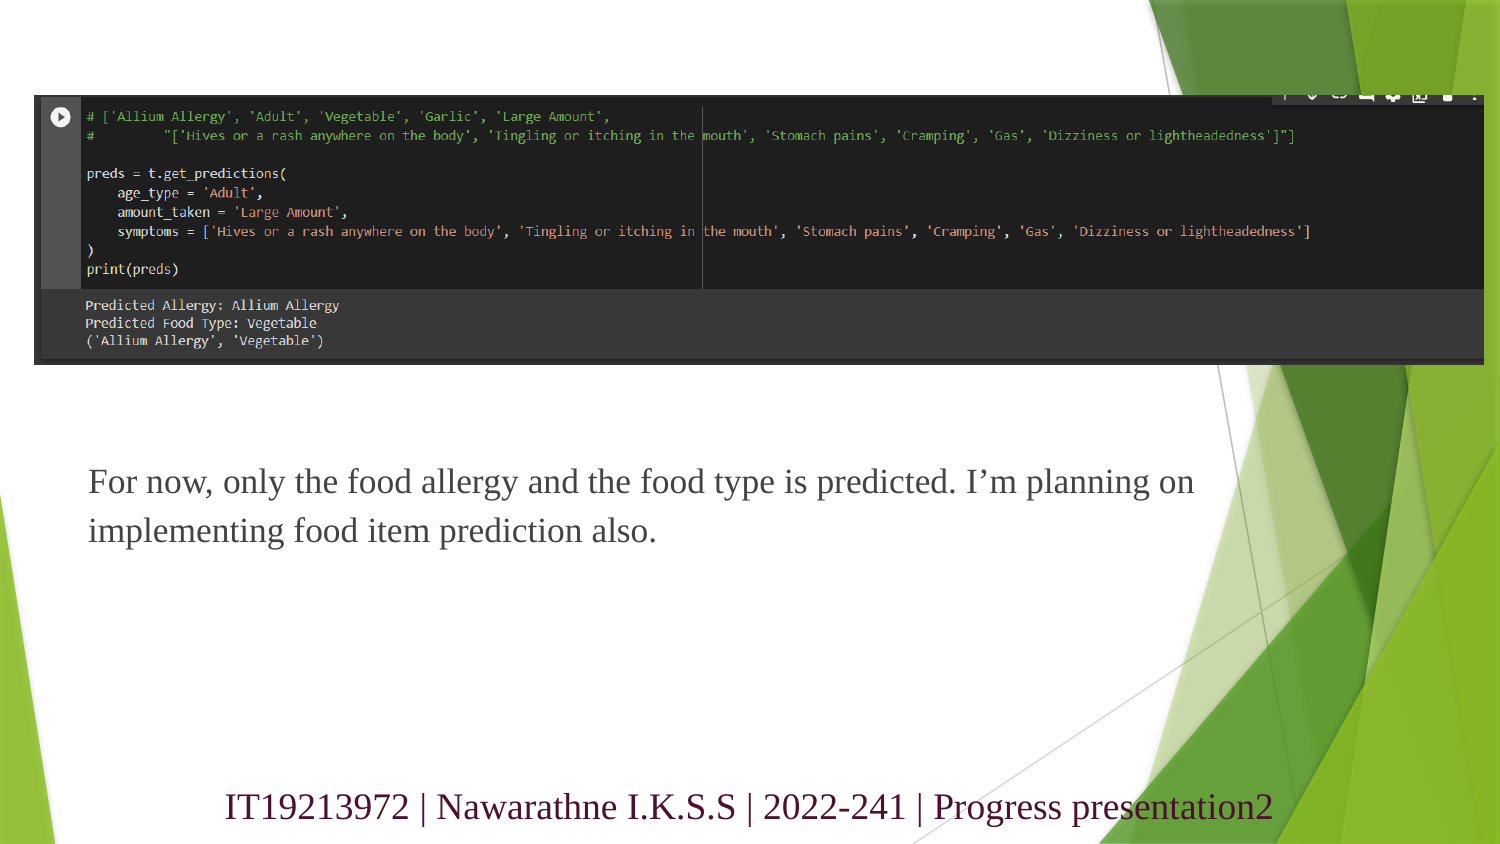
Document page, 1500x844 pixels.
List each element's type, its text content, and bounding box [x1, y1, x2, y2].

text_box [53, 429, 1401, 503]
text_box For now, only the food allergy and the food type is predicted. I’m planning on implementing food item prediction also. [73, 436, 1381, 565]
text_box IT19213972 | Nawarathne I.K.S.S | 2022-241 | Progress presentation2 [209, 760, 1319, 843]
picture [33, 95, 1485, 366]
